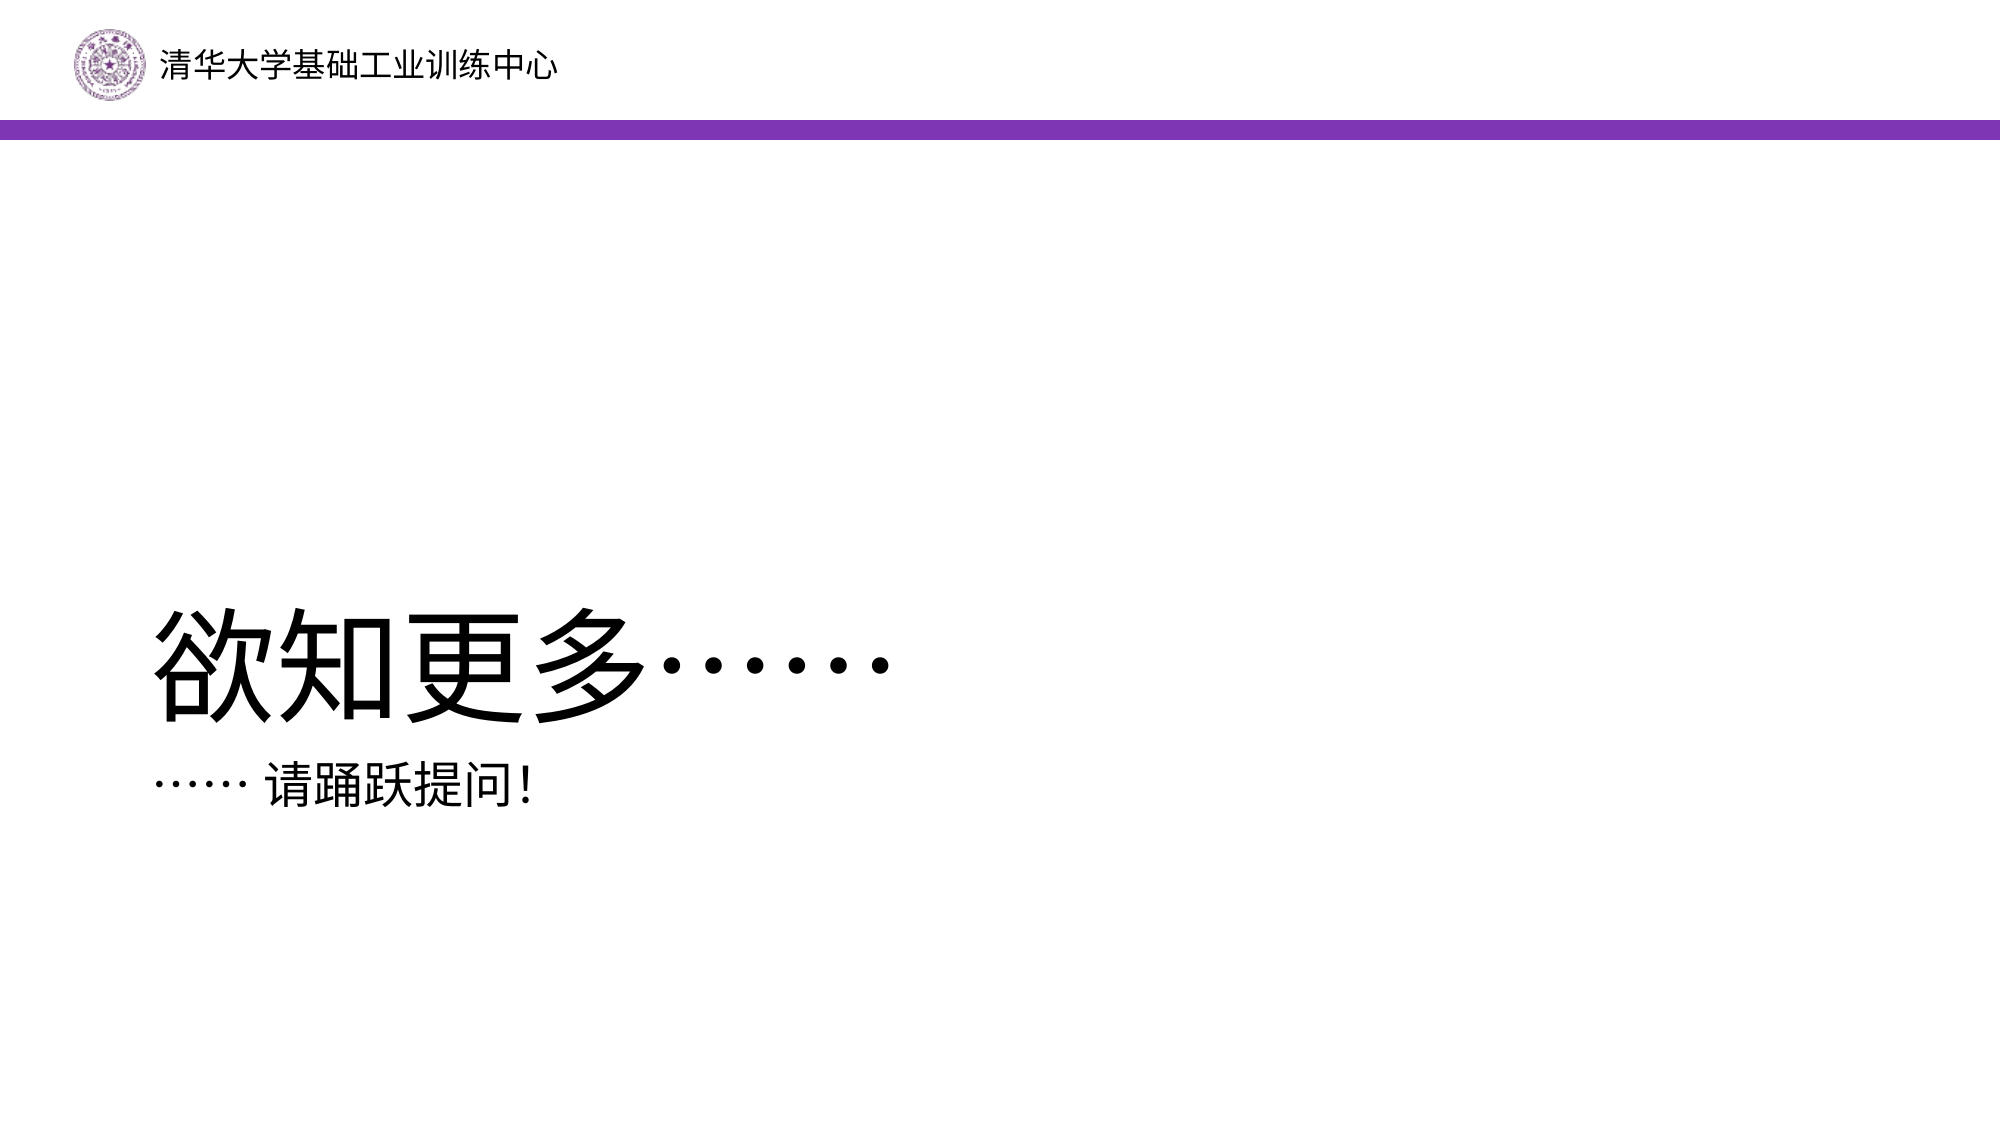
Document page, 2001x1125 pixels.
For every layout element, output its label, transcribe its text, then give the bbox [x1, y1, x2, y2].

picture [74, 29, 146, 101]
title 欲知更多…… [136, 280, 1862, 749]
list ……请踊跃提问！ [136, 752, 1862, 999]
